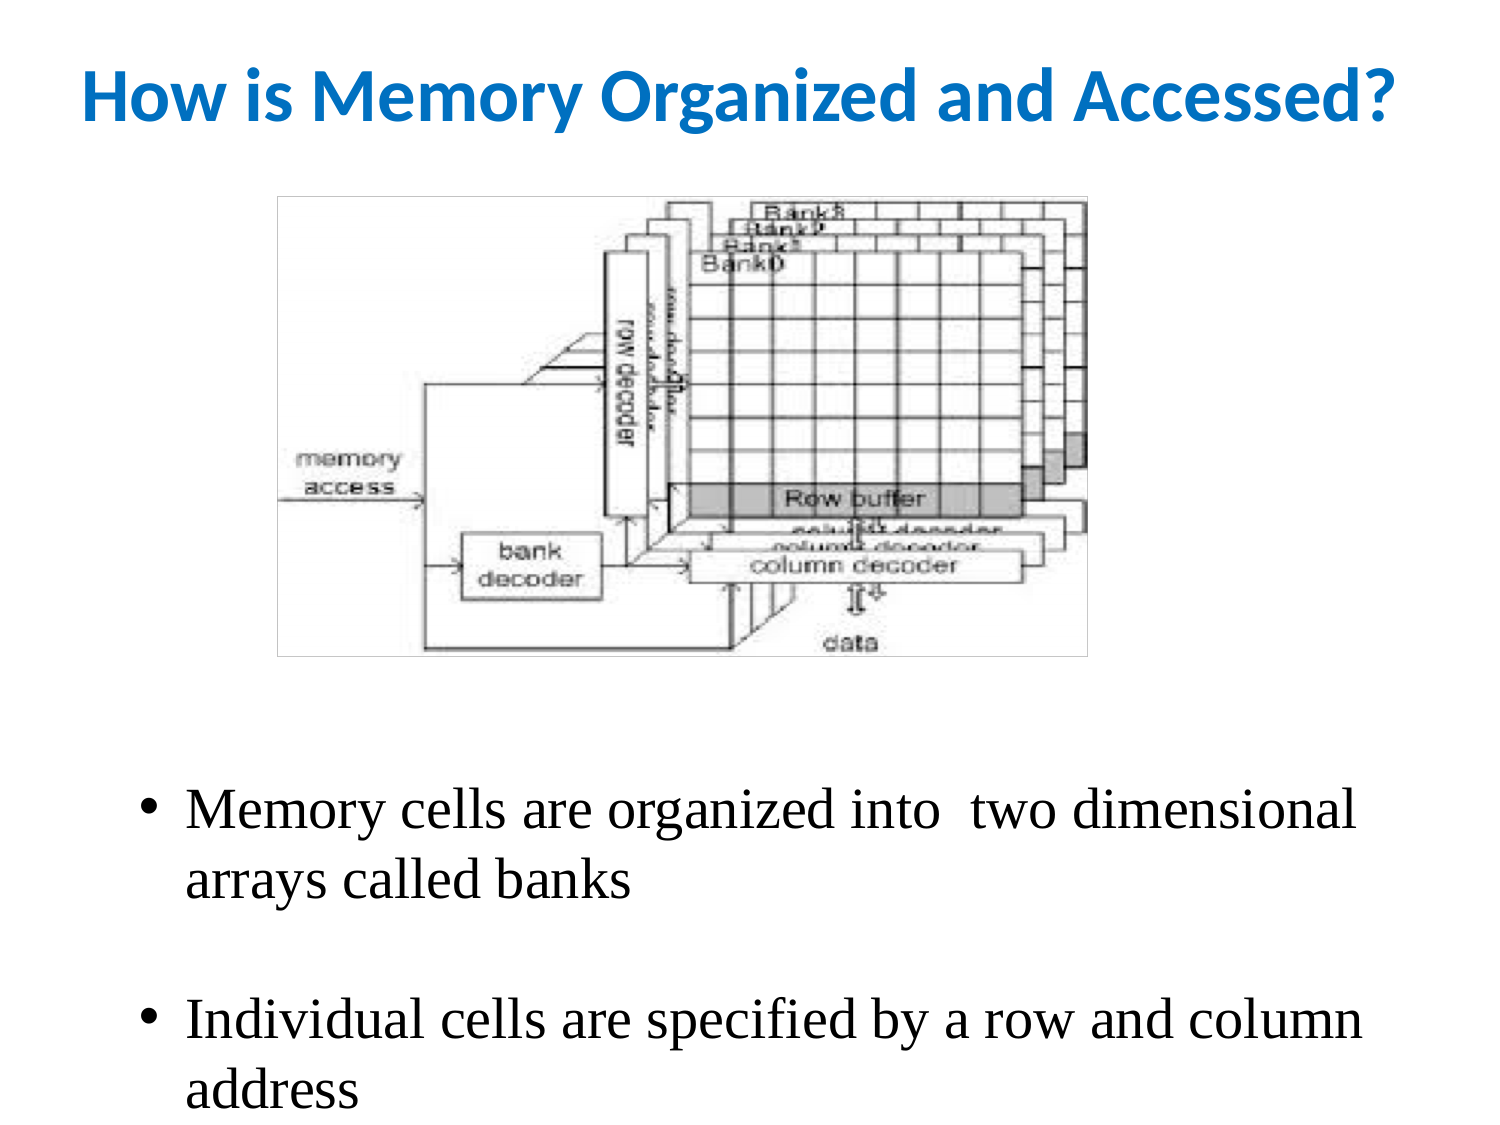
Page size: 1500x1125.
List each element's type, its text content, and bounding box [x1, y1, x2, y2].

title How is Memory Organized and Accessed? [64, 0, 1415, 185]
picture [277, 196, 1088, 658]
list [75, 196, 1425, 1059]
text_box Memory cells are organized into two dimensional arrays called banks Individual cells are specified by a row and column address [123, 727, 1500, 1125]
